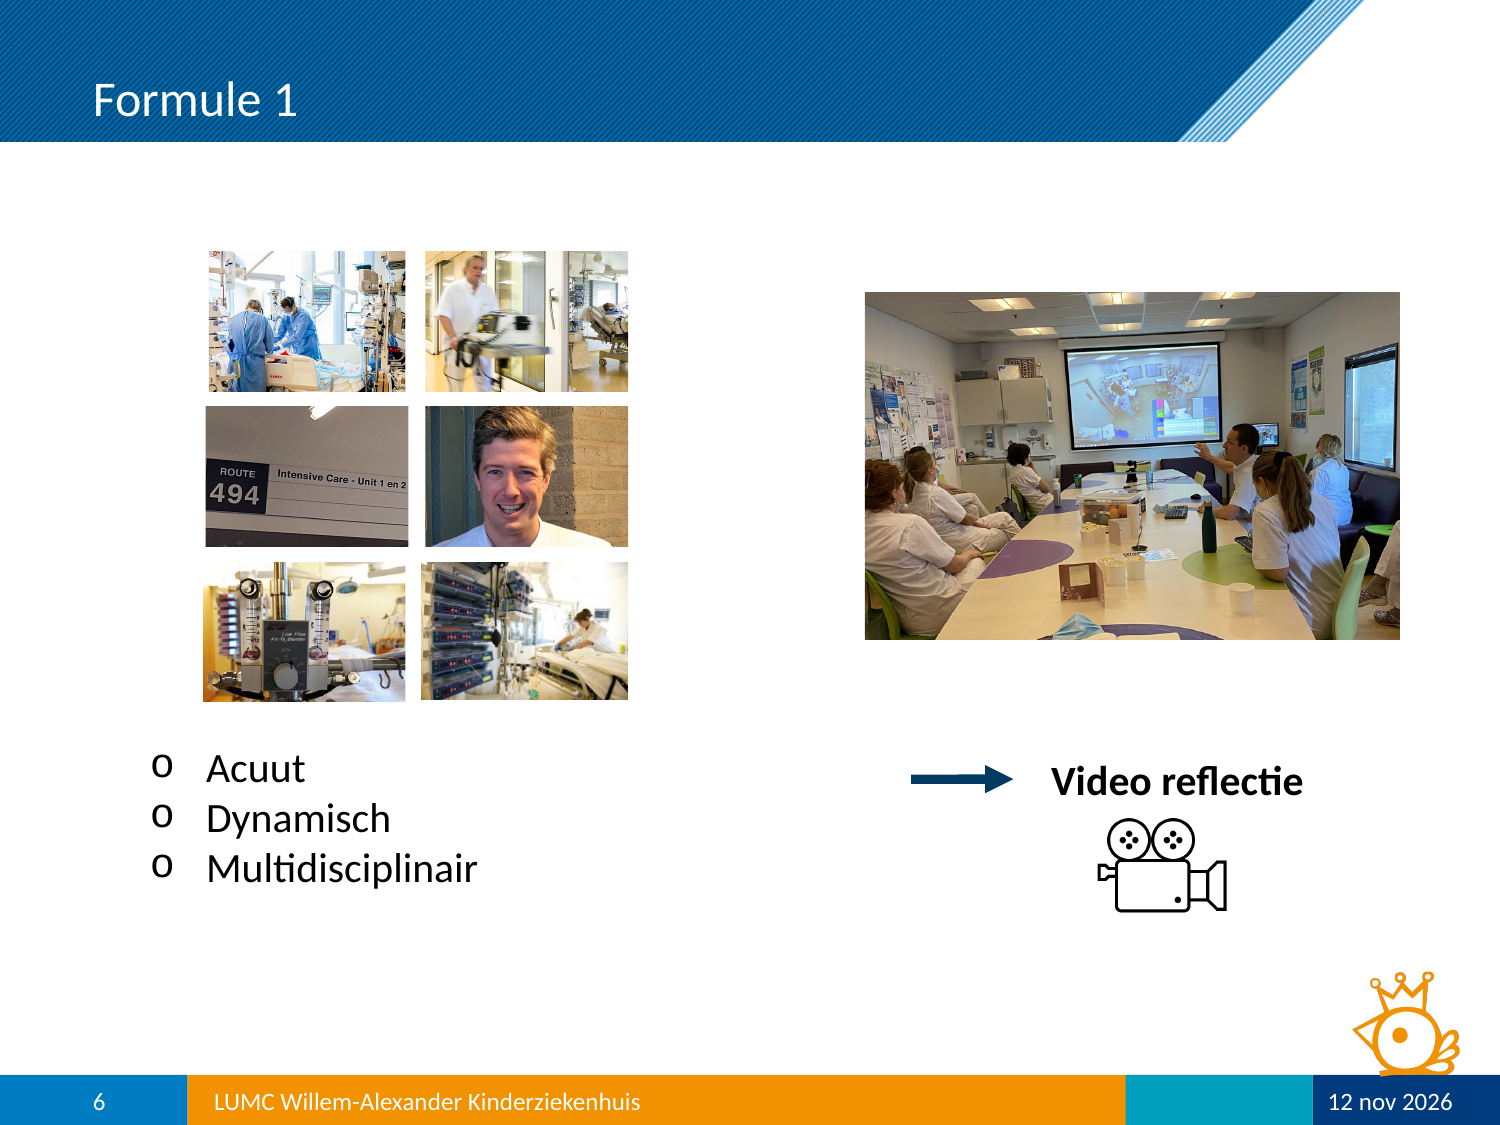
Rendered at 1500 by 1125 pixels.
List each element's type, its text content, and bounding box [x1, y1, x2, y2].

picture [1087, 788, 1239, 939]
picture [425, 251, 629, 392]
slide_number 30-nov-22 [1041, 1074, 1454, 1125]
slide_number 6 [92, 1074, 182, 1125]
picture [1346, 963, 1467, 1084]
picture [421, 562, 628, 701]
footer LUMC Willem-Alexander Kinderziekenhuis [214, 1074, 987, 1125]
picture [205, 406, 409, 547]
picture [425, 406, 629, 547]
picture [864, 291, 1401, 641]
picture [202, 562, 406, 703]
text_box Video reflectie [1036, 746, 1401, 812]
text_box Acuut Dynamisch Multidisciplinair [135, 733, 728, 899]
title Formule 1 [92, 0, 1164, 141]
picture [208, 251, 406, 392]
